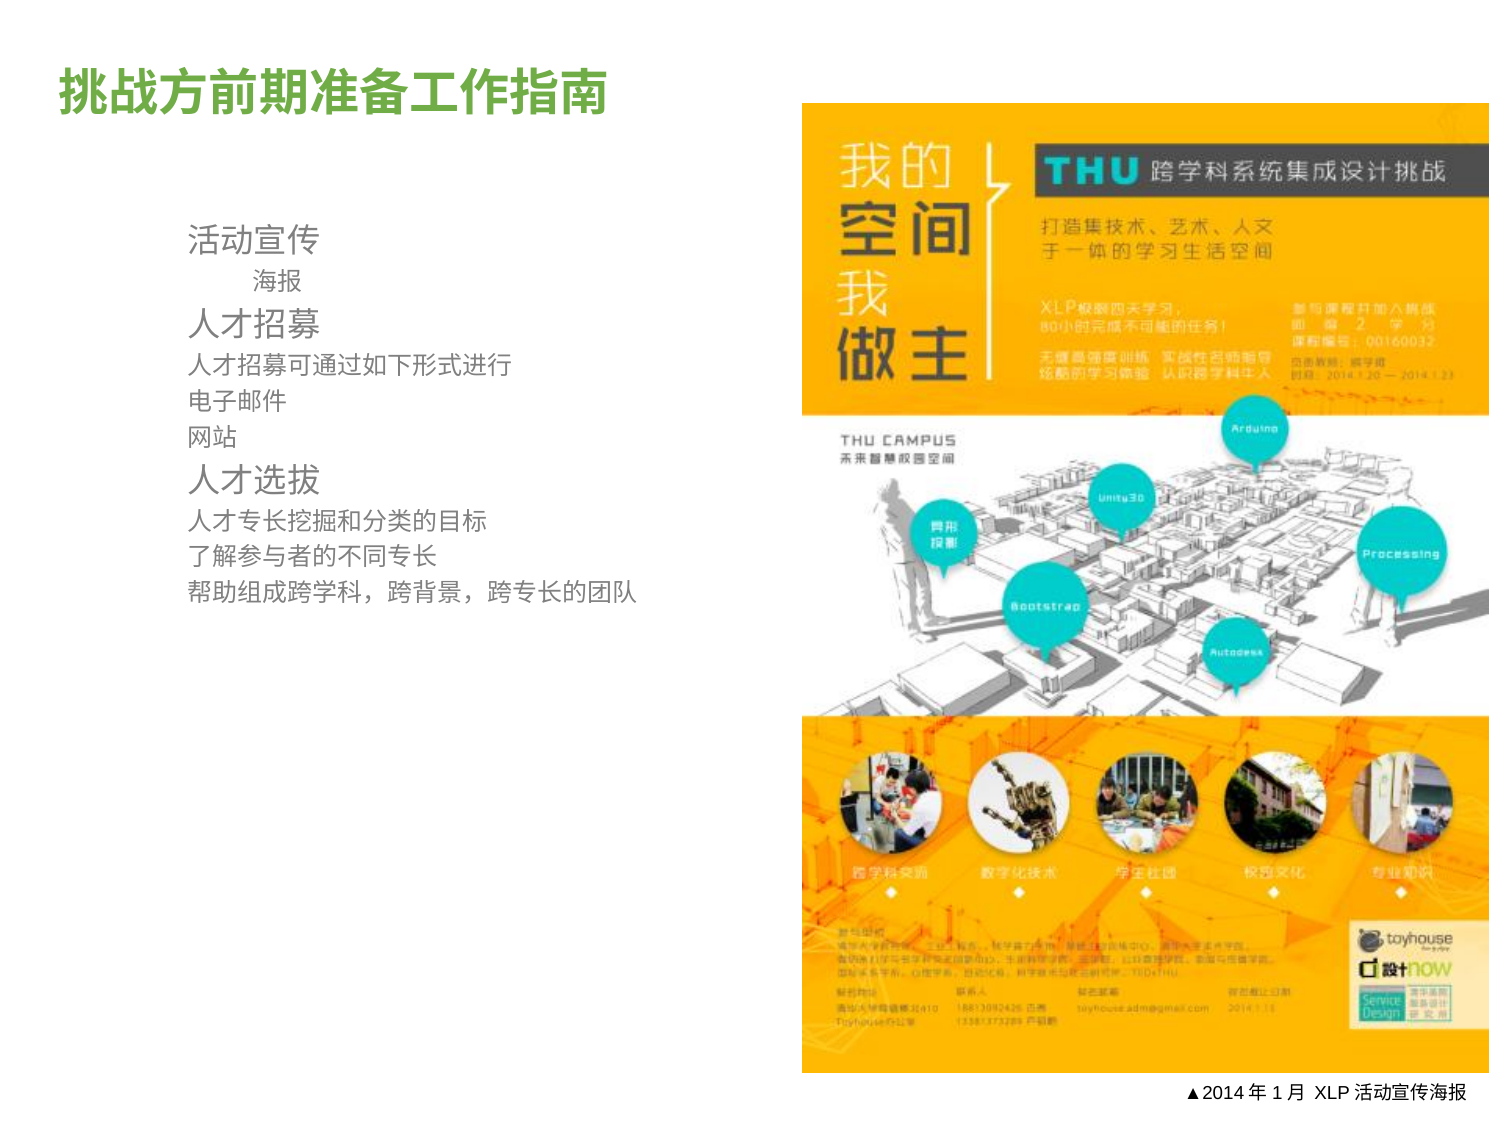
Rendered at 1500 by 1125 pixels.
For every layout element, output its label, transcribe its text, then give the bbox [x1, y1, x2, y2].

picture [802, 103, 1489, 1073]
title 挑战方前期准备工作指南 [0, 35, 1500, 129]
list 活动宣传 海报 人才招募 人才招募可通过如下形式进行 电子邮件 网站 人才选拔 人才专长挖掘和分类的目标 了解参与者的不同专长 帮助组成跨学科，跨背景，跨专长的团队 [172, 204, 798, 1014]
text_box ▲2014年1月 XLP活动宣传海报 [1168, 1066, 1489, 1111]
